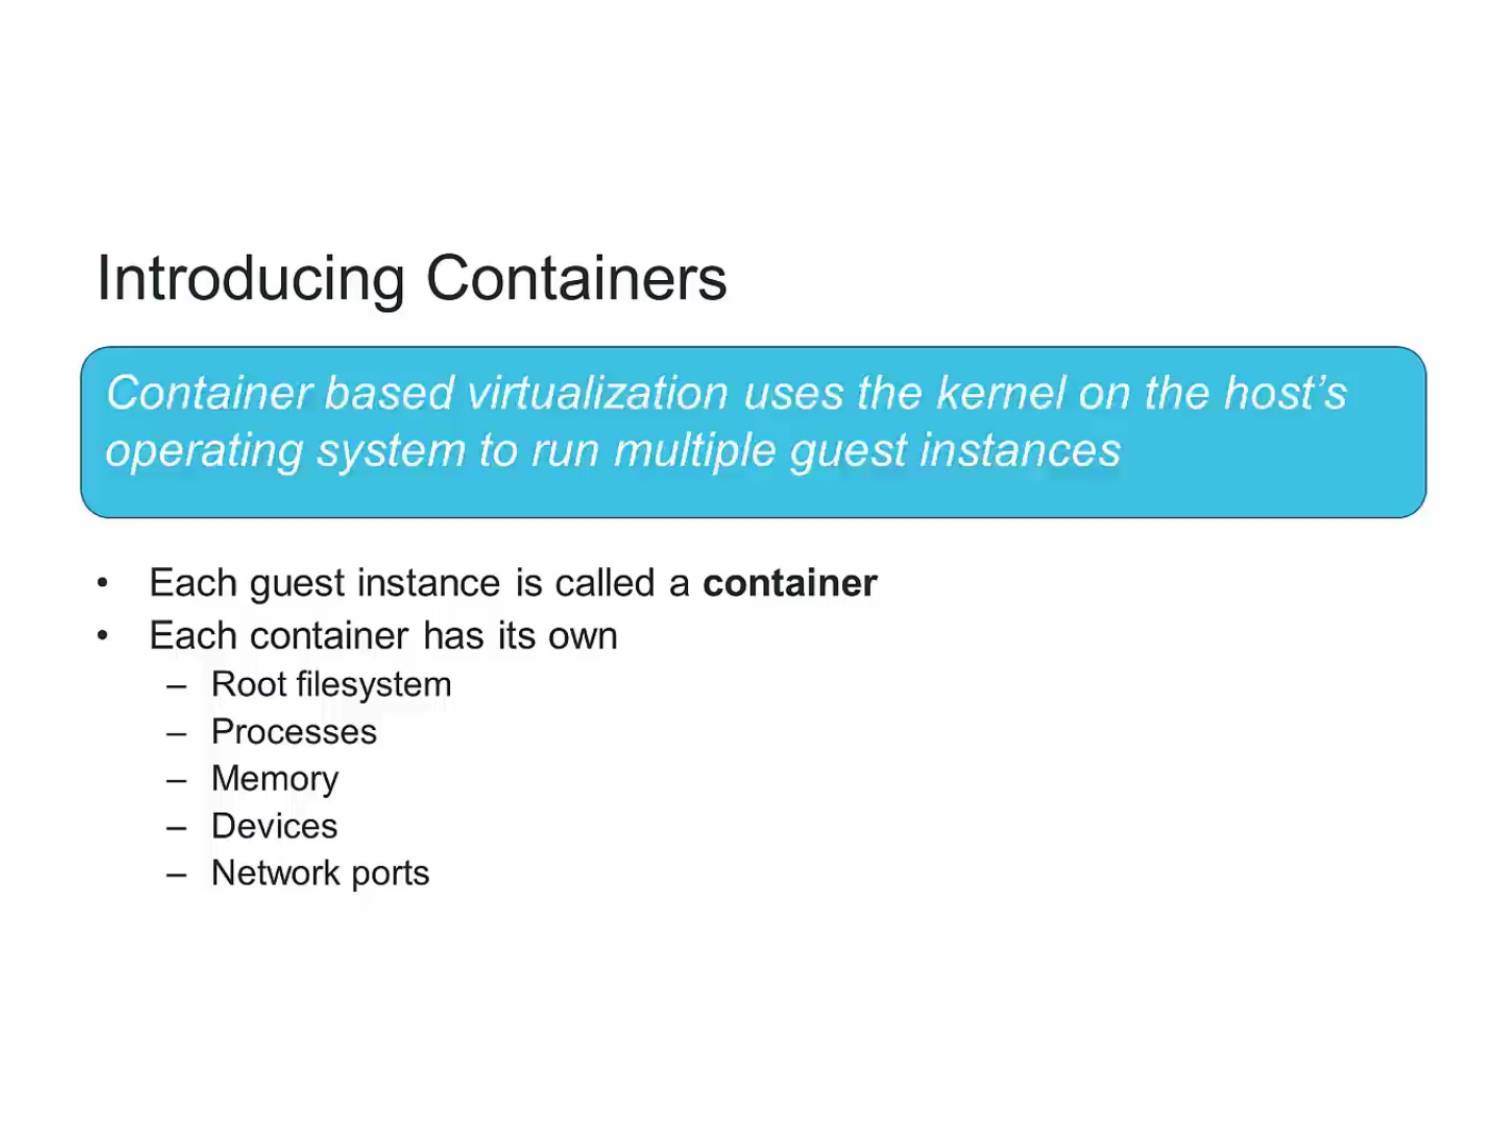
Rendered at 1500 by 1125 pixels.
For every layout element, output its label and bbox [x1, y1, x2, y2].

picture [59, 208, 1441, 917]
